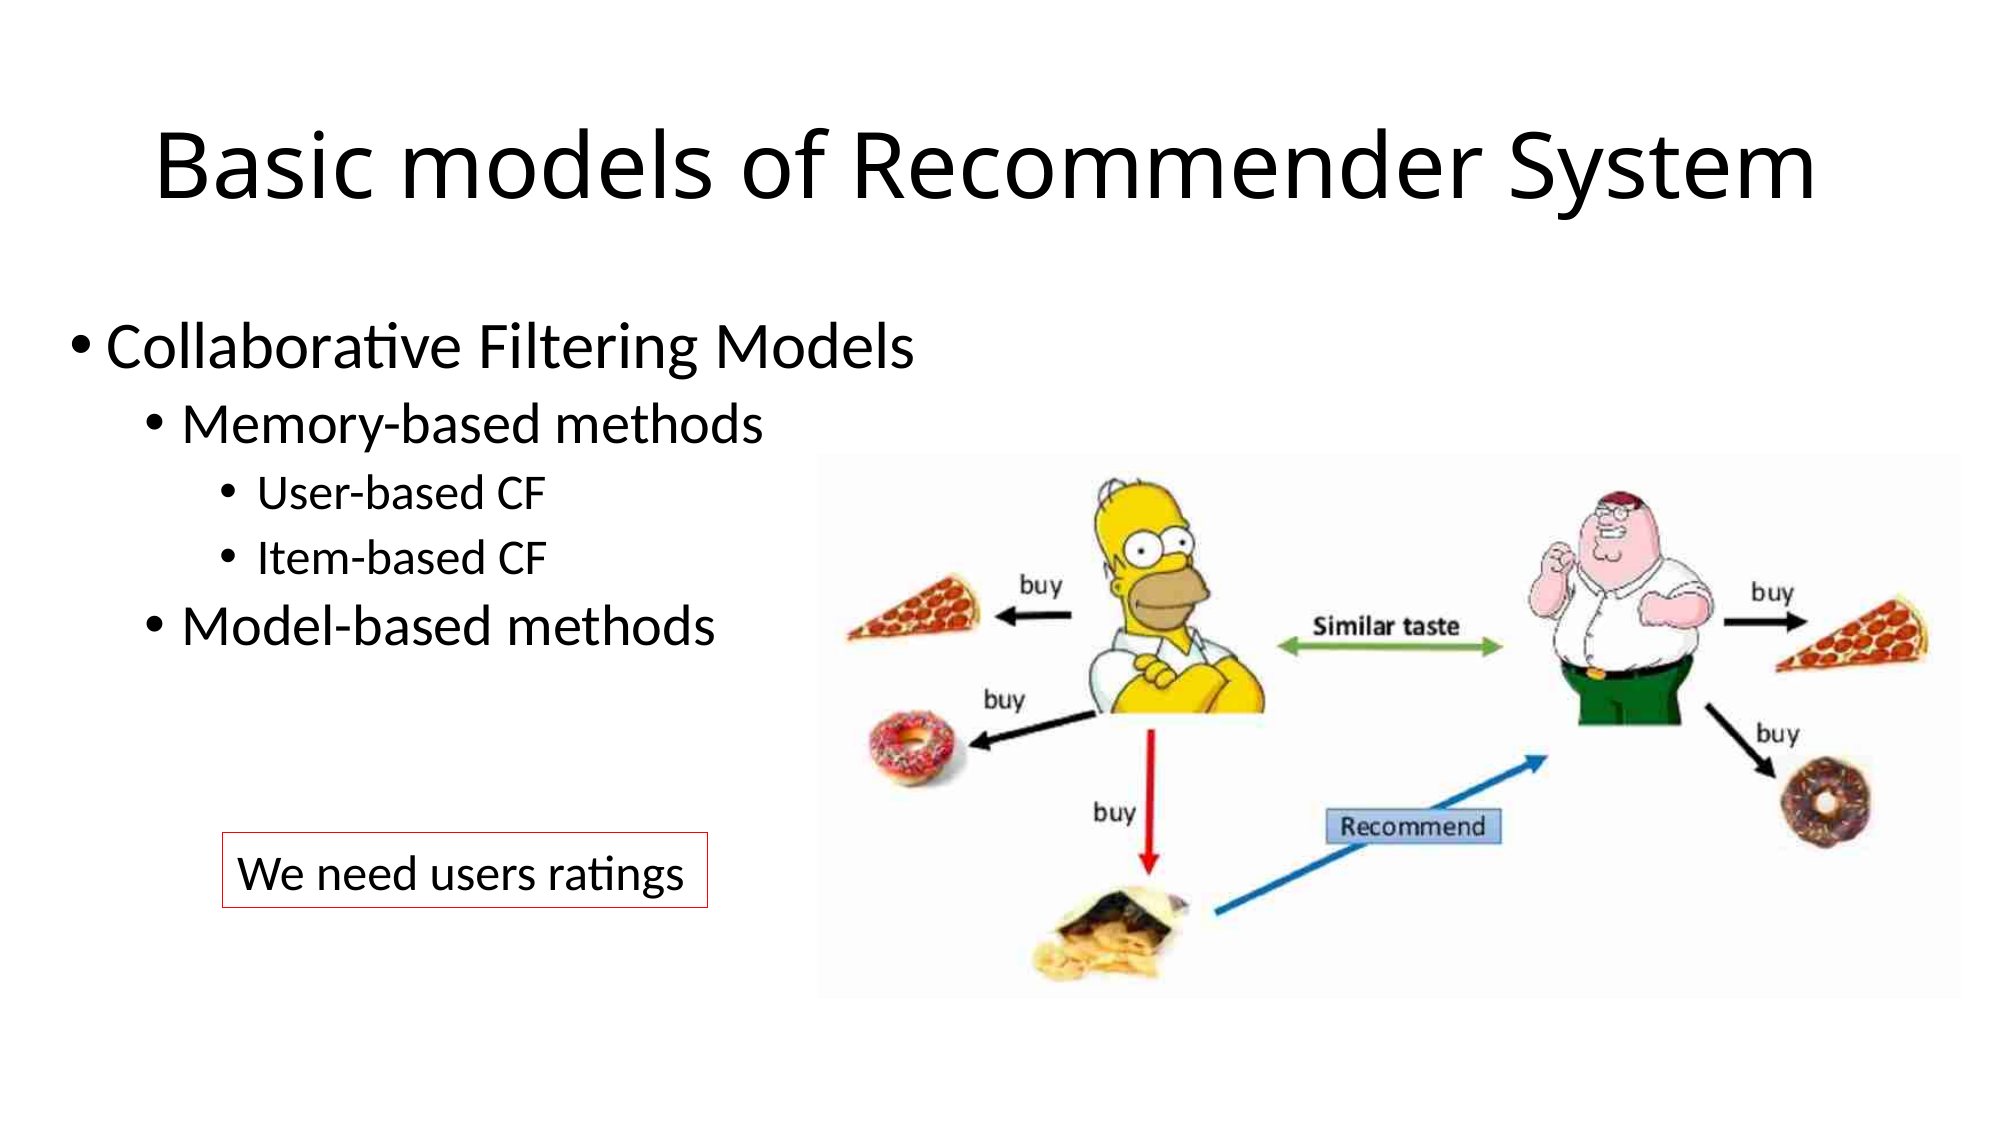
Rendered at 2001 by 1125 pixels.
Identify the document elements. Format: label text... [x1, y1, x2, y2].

text_box We need users ratings [222, 832, 708, 908]
title Basic models of Recommender System [137, 59, 1863, 278]
list Collaborative Filtering Models Memory-based methods User-based CF Item-based CF Model-based methods [54, 303, 1780, 1018]
picture [817, 453, 1961, 1000]
